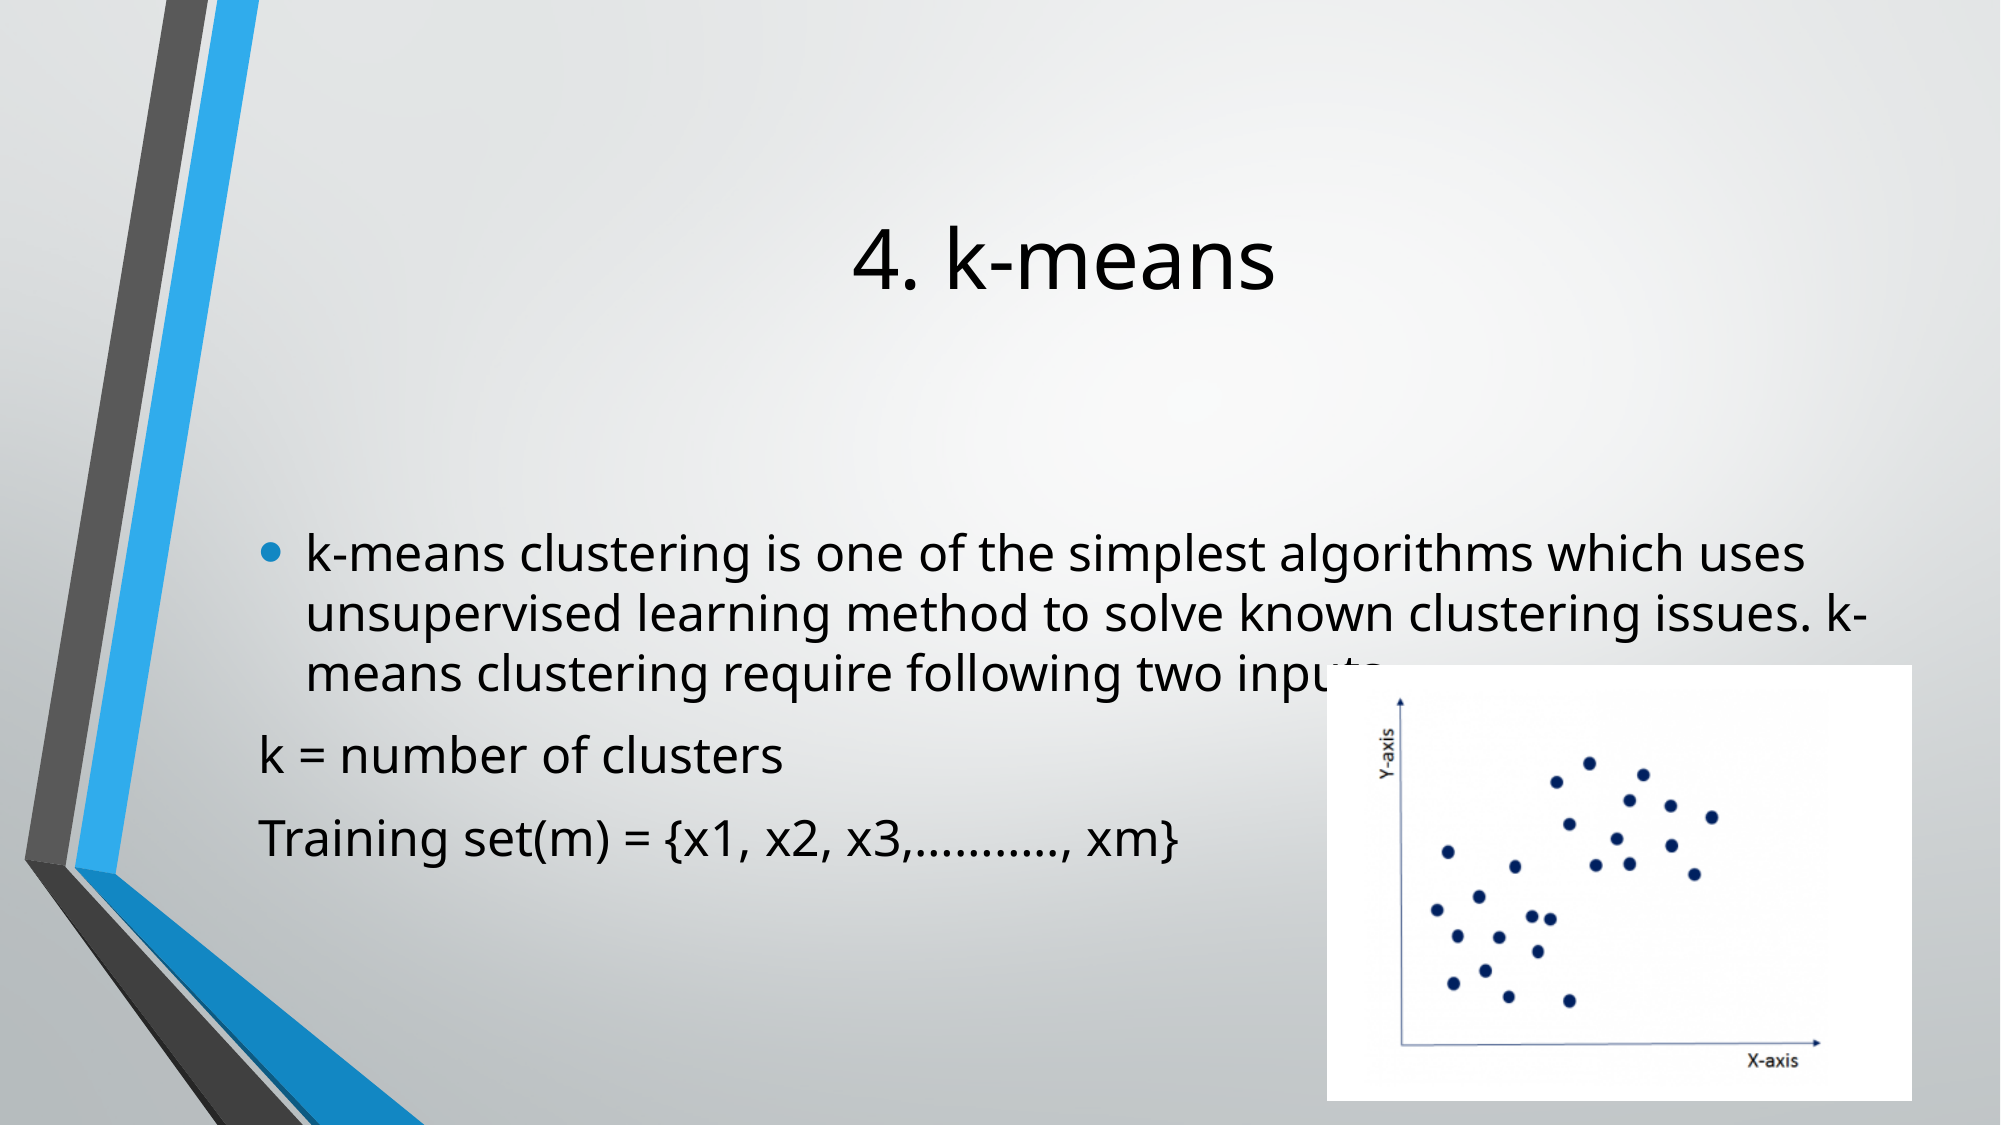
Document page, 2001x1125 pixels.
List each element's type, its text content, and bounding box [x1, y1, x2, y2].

picture [1327, 665, 1912, 1101]
title 4. k-means [243, 112, 1887, 400]
list k-means clustering is one of the simplest algorithms which uses unsupervised learning method to solve known clustering issues. k-means clustering require following two inputs. k = number of clusters Training set(m) = {x1, x2, x3,……….., xm} [243, 437, 1887, 950]
